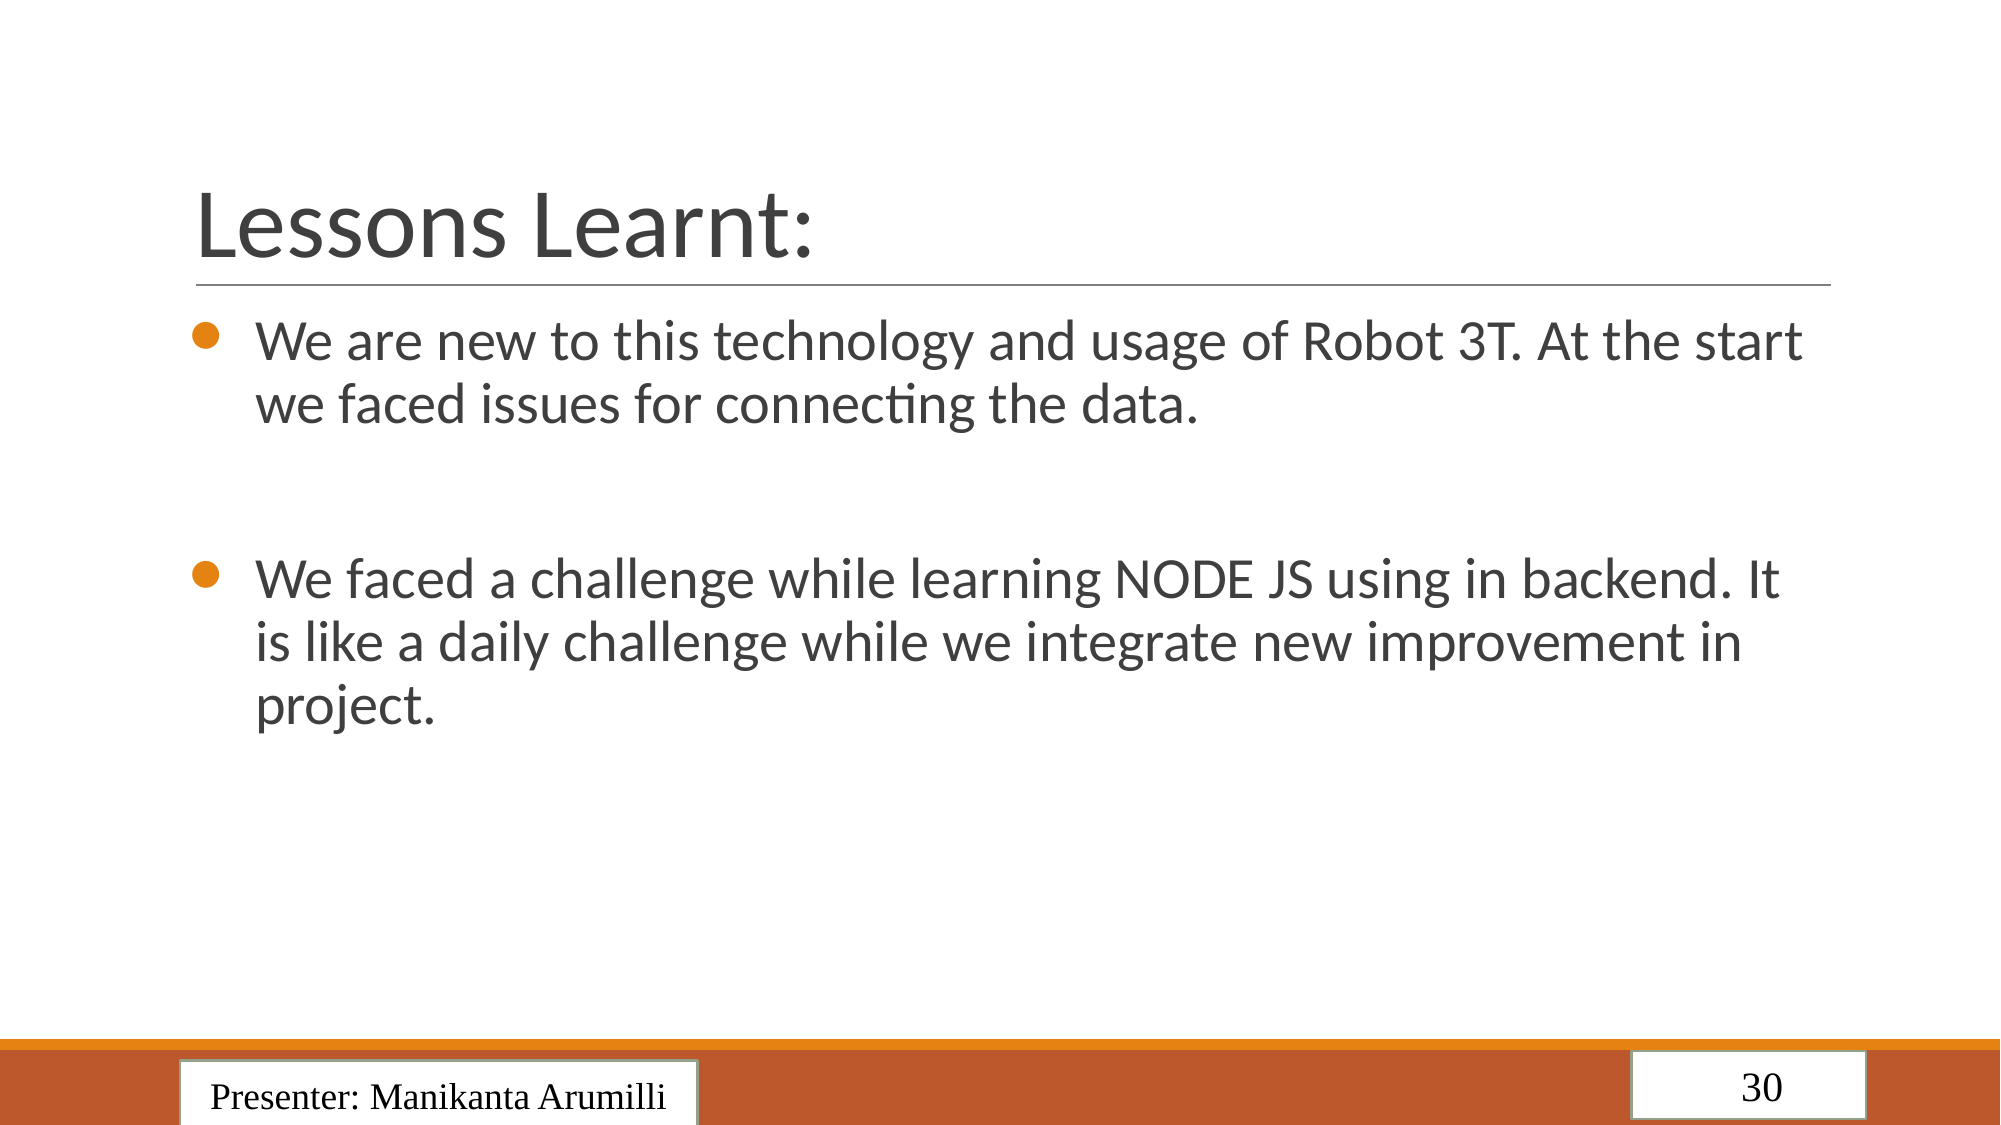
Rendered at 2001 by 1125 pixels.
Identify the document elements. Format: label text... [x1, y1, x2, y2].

title Lessons Learnt: [180, 0, 1830, 285]
list We are new to this technology and usage of Robot 3T. At the start we faced issues for connecting the data. We faced a challenge while learning NODE JS using in backend. It is like a daily challenge while we integrate new improvement in project. [180, 302, 1830, 963]
text_box 30 [1631, 1051, 1866, 1120]
text_box Presenter: Manikanta Arumilli [180, 1060, 698, 1125]
